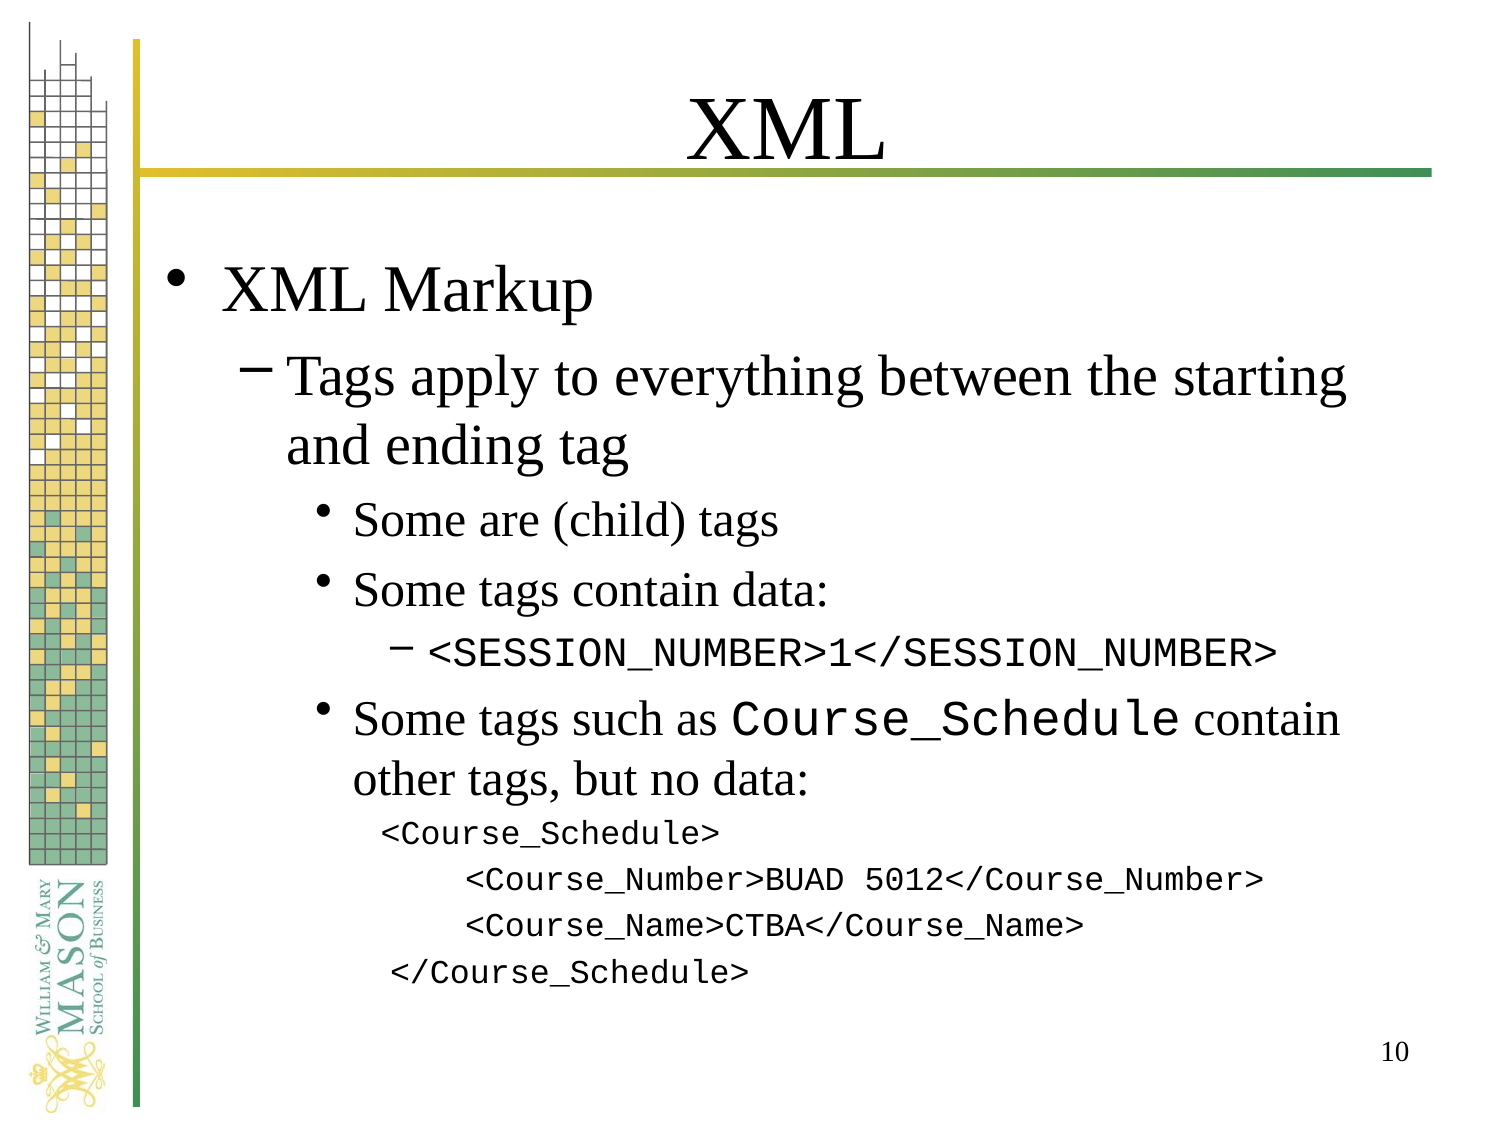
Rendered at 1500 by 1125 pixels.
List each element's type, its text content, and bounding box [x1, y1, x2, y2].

title XML [150, 45, 1425, 200]
slide_number 10 [1048, 1024, 1426, 1103]
list XML Markup Tags apply to everything between the starting and ending tag Some are (child) tags Some tags contain data: <SESSION_NUMBER>1</SESSION_NUMBER> Some tags such as Course_Schedule contain other tags, but no data: <Course_Schedule> <Course_Number>BUAD 5012</Course_Number> <Course_Name>CTBA</Course_Name> </Course_Schedule> [150, 237, 1425, 1005]
